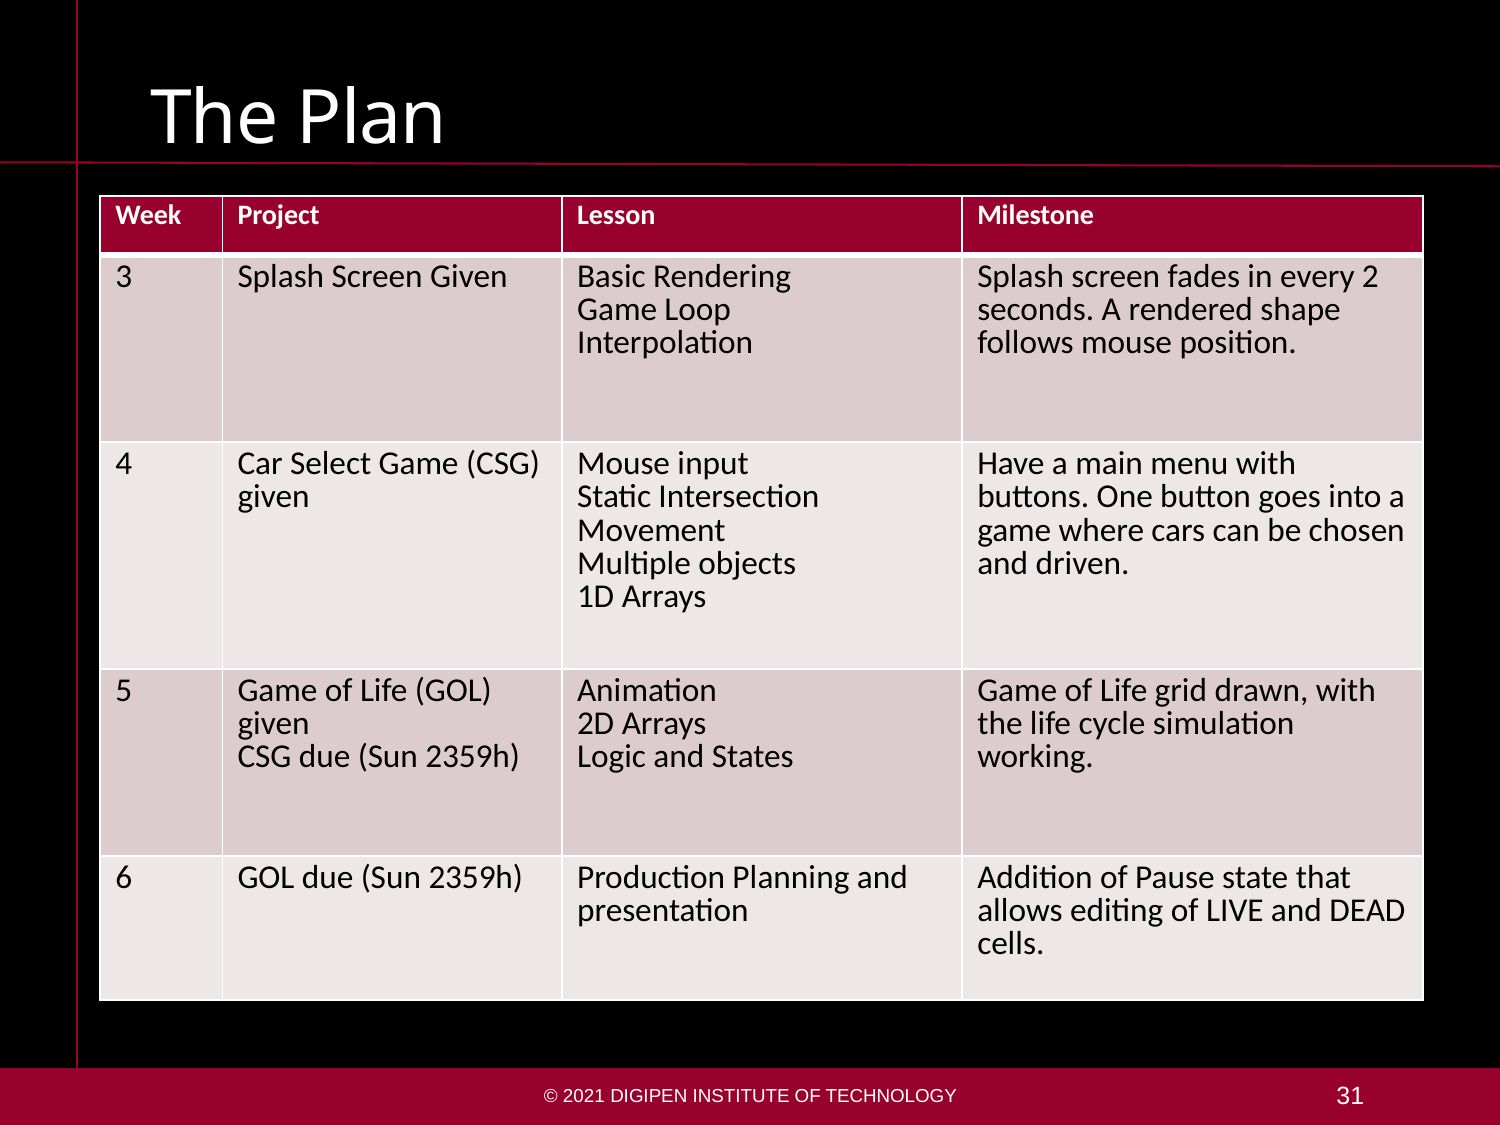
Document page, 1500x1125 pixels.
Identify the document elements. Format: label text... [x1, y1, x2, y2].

table_cell Basic Rendering Game Loop Interpolation [563, 258, 961, 441]
table_cell Animation 2D Arrays Logic and States [563, 670, 961, 855]
table_header Week [101, 197, 222, 252]
table_cell Production Planning and presentation [563, 857, 961, 999]
table_cell Splash screen fades in every 2 seconds. A rendered shape follows mouse position. [963, 258, 1422, 441]
table_cell GOL due (Sun 2359h) [223, 857, 561, 999]
table_header Milestone [963, 197, 1422, 252]
footer © 2021 DigiPen Institute of Technology [453, 1064, 1047, 1125]
slide_number 31 [1218, 1064, 1380, 1125]
table_header Lesson [563, 197, 961, 252]
table_cell 4 [101, 443, 222, 668]
title The Plan [135, 24, 1373, 167]
table_cell Addition of Pause state that allows editing of LIVE and DEAD cells. [963, 857, 1422, 999]
table_cell 3 [101, 258, 222, 441]
table_cell 5 [101, 670, 222, 855]
table_header Project [223, 197, 561, 252]
table_cell Have a main menu with buttons. One button goes into a game where cars can be chosen and driven. [963, 443, 1422, 668]
table_cell Car Select Game (CSG) given [223, 443, 561, 668]
table_cell Game of Life (GOL) given CSG due (Sun 2359h) [223, 670, 561, 855]
table_cell Mouse input Static Intersection Movement Multiple objects 1D Arrays [563, 443, 961, 668]
table_cell Game of Life grid drawn, with the life cycle simulation working. [963, 670, 1422, 855]
table_cell 6 [101, 857, 222, 999]
table_cell Splash Screen Given [223, 258, 561, 441]
